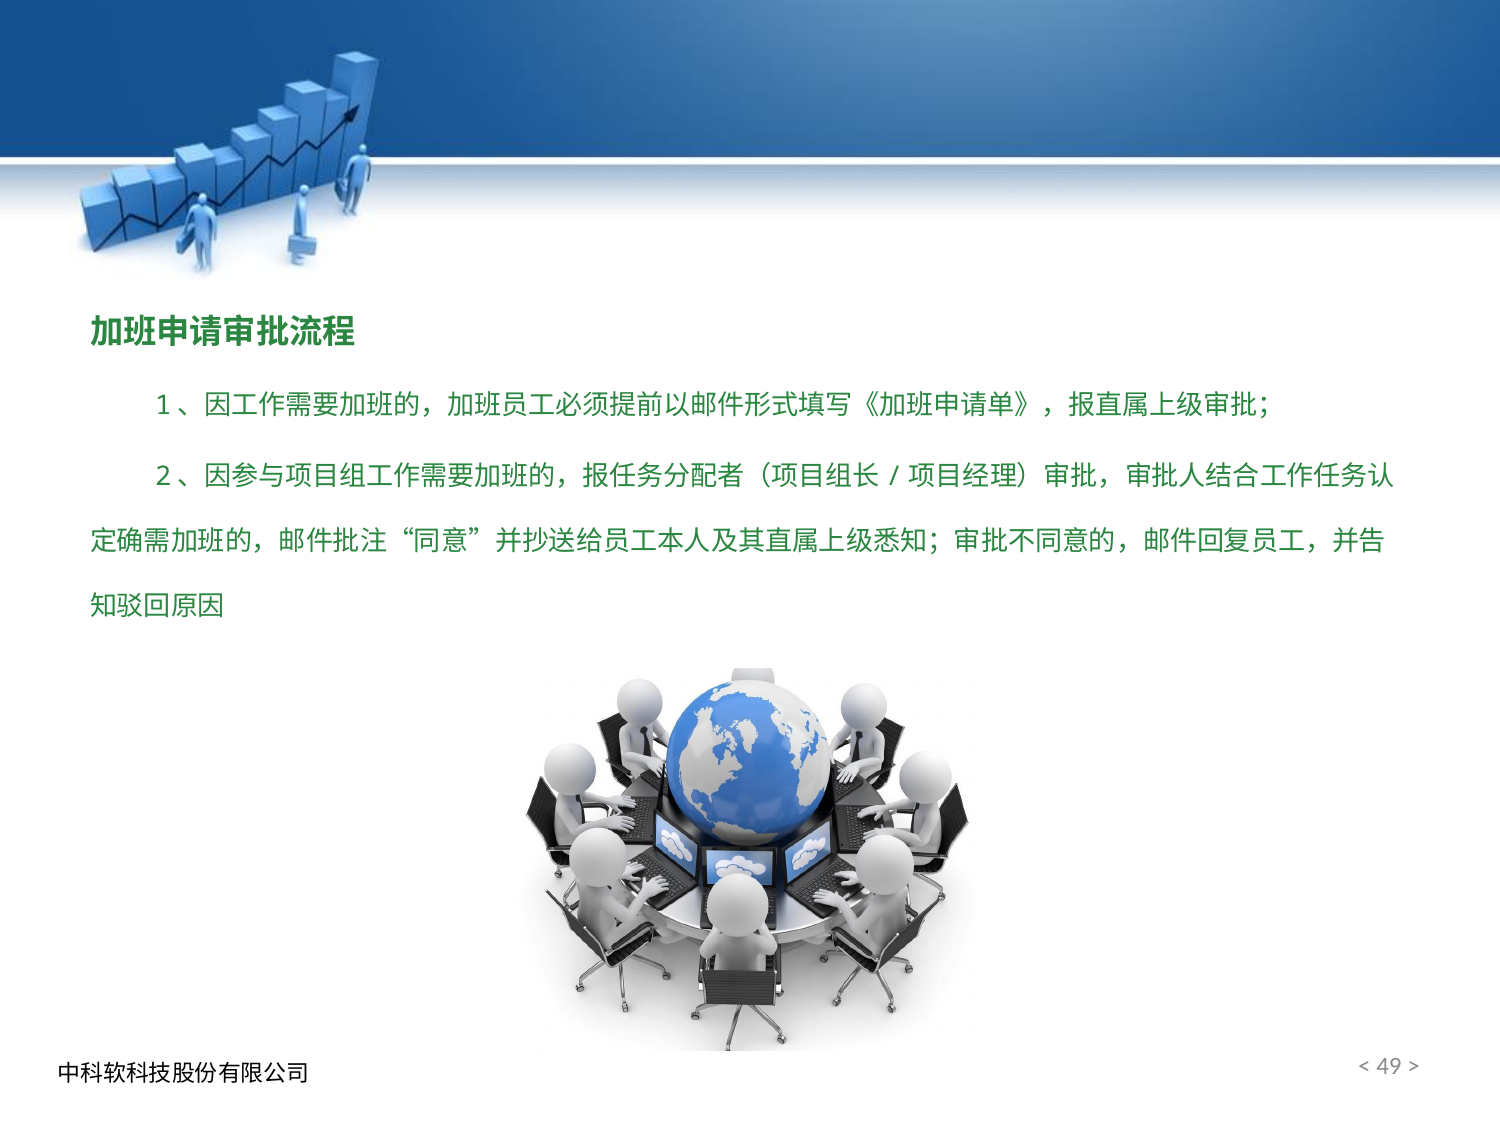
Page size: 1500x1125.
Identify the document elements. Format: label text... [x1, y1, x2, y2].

list 加班申请审批流程 1、因工作需要加班的，加班员工必须提前以邮件形式填写《加班申请单》，报直属上级审批； 2、因参与项目组工作需要加班的，报任务分配者（项目组长/项目经理）审批，审批人结合工作任务认定确需加班的，邮件批注“同意”并抄送给员工本人及其直属上级悉知；审批不同意的，邮件回复员工，并告知驳回原因 [75, 262, 1425, 1005]
picture [0, 0, 1500, 1125]
